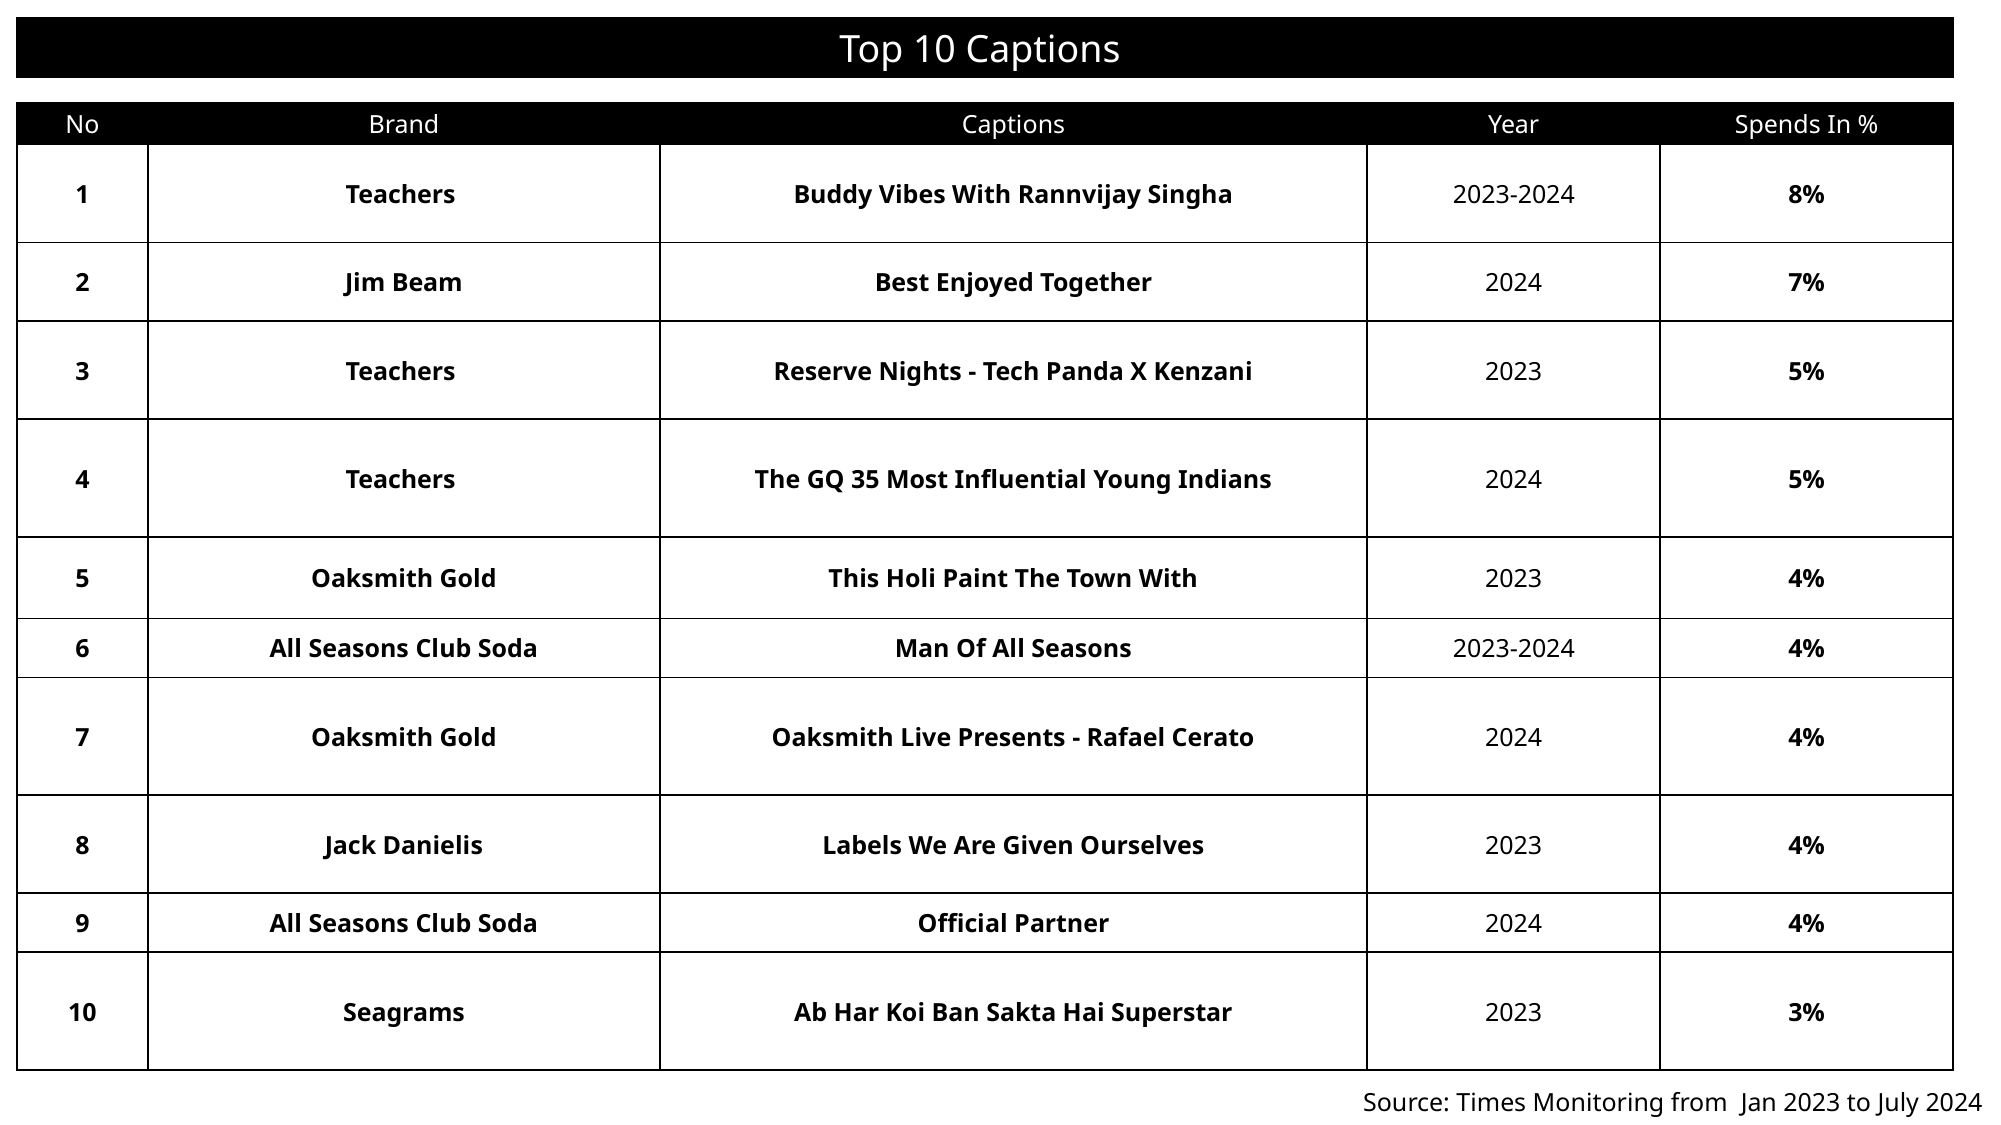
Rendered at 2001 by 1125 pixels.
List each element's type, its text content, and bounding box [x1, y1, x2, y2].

table_header Brand [149, 104, 659, 144]
table_cell 3% [1661, 953, 1952, 1069]
table_cell Teachers [149, 322, 659, 418]
table_cell 2024 [1368, 420, 1659, 536]
table_cell 9 [18, 894, 147, 951]
table_cell 5% [1661, 322, 1952, 418]
table_cell 5 [18, 538, 147, 618]
table_cell All Seasons Club Soda [149, 894, 659, 951]
table_cell 4% [1661, 538, 1952, 618]
table_cell 7% [1661, 243, 1952, 320]
table_cell 4% [1661, 796, 1952, 892]
text_box Source: Times Monitoring from Jan 2023 to July 2024 [1348, 1079, 2000, 1125]
table_cell 2024 [1368, 678, 1659, 794]
table_cell 2023-2024 [1368, 619, 1659, 677]
table_cell 8% [1661, 145, 1952, 242]
table_cell 2023 [1368, 953, 1659, 1069]
table_cell 2023 [1368, 322, 1659, 418]
table_cell 3 [18, 322, 147, 418]
table_cell Oaksmith Live Presents - Rafael Cerato [661, 678, 1366, 794]
table_cell Ab Har Koi Ban Sakta Hai Superstar [661, 953, 1366, 1069]
table_cell 4% [1661, 894, 1952, 951]
table_header Captions [661, 104, 1366, 144]
table_header Year [1368, 104, 1659, 144]
table_cell 2 [18, 243, 147, 320]
table_header Spends In % [1661, 104, 1952, 144]
table_cell This Holi Paint The Town With [661, 538, 1366, 618]
table_cell 1 [18, 145, 147, 242]
table_cell Teachers [149, 420, 659, 536]
text_box Top 10 Captions [16, 17, 1954, 78]
table_cell 2023-2024 [1368, 145, 1659, 242]
table_cell 6 [18, 619, 147, 677]
table_cell 7 [18, 678, 147, 794]
table_header No [18, 104, 147, 144]
table_cell Oaksmith Gold [149, 678, 659, 794]
table_cell Man Of All Seasons [661, 619, 1366, 677]
table_cell 2024 [1368, 243, 1659, 320]
table_cell Jim Beam [149, 243, 659, 320]
table_cell 4% [1661, 678, 1952, 794]
table_cell 4% [1661, 619, 1952, 677]
table_cell 2024 [1368, 894, 1659, 951]
table_cell Reserve Nights - Tech Panda X Kenzani [661, 322, 1366, 418]
table_cell 2023 [1368, 538, 1659, 618]
table_cell 8 [18, 796, 147, 892]
table_cell All Seasons Club Soda [149, 619, 659, 677]
table_cell 10 [18, 953, 147, 1069]
table_cell Buddy Vibes With Rannvijay Singha [661, 145, 1366, 242]
table_cell Official Partner [661, 894, 1366, 951]
table_cell Oaksmith Gold [149, 538, 659, 618]
table_cell The GQ 35 Most Influential Young Indians [661, 420, 1366, 536]
table_cell Best Enjoyed Together [661, 243, 1366, 320]
table_cell Teachers [149, 145, 659, 242]
table_cell 2023 [1368, 796, 1659, 892]
table_cell Jack Danielis [149, 796, 659, 892]
table_cell Labels We Are Given Ourselves [661, 796, 1366, 892]
table_cell 4 [18, 420, 147, 536]
table_cell 5% [1661, 420, 1952, 536]
table_cell Seagrams [149, 953, 659, 1069]
